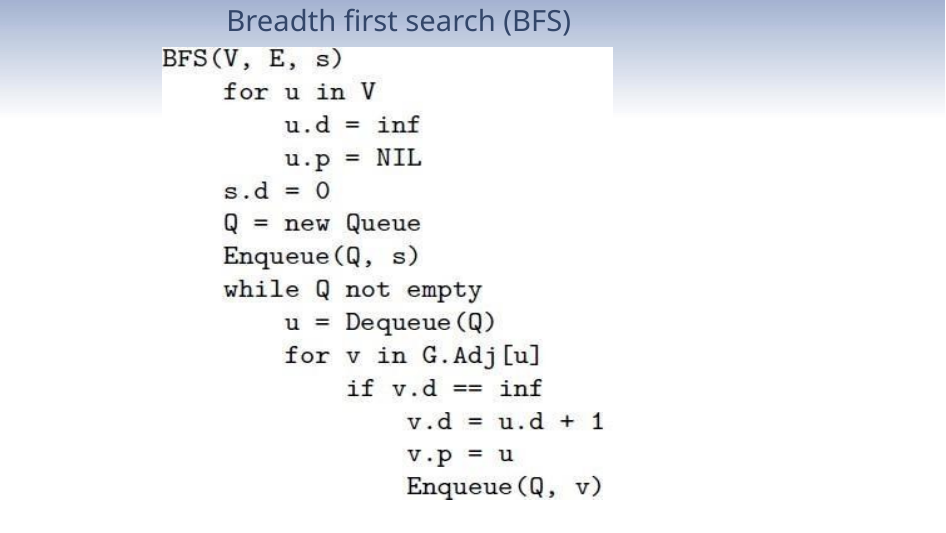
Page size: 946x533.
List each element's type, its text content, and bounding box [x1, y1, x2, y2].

text_box Breadth first search (BFS) [224, 0, 685, 72]
picture [0, 0, 945, 500]
